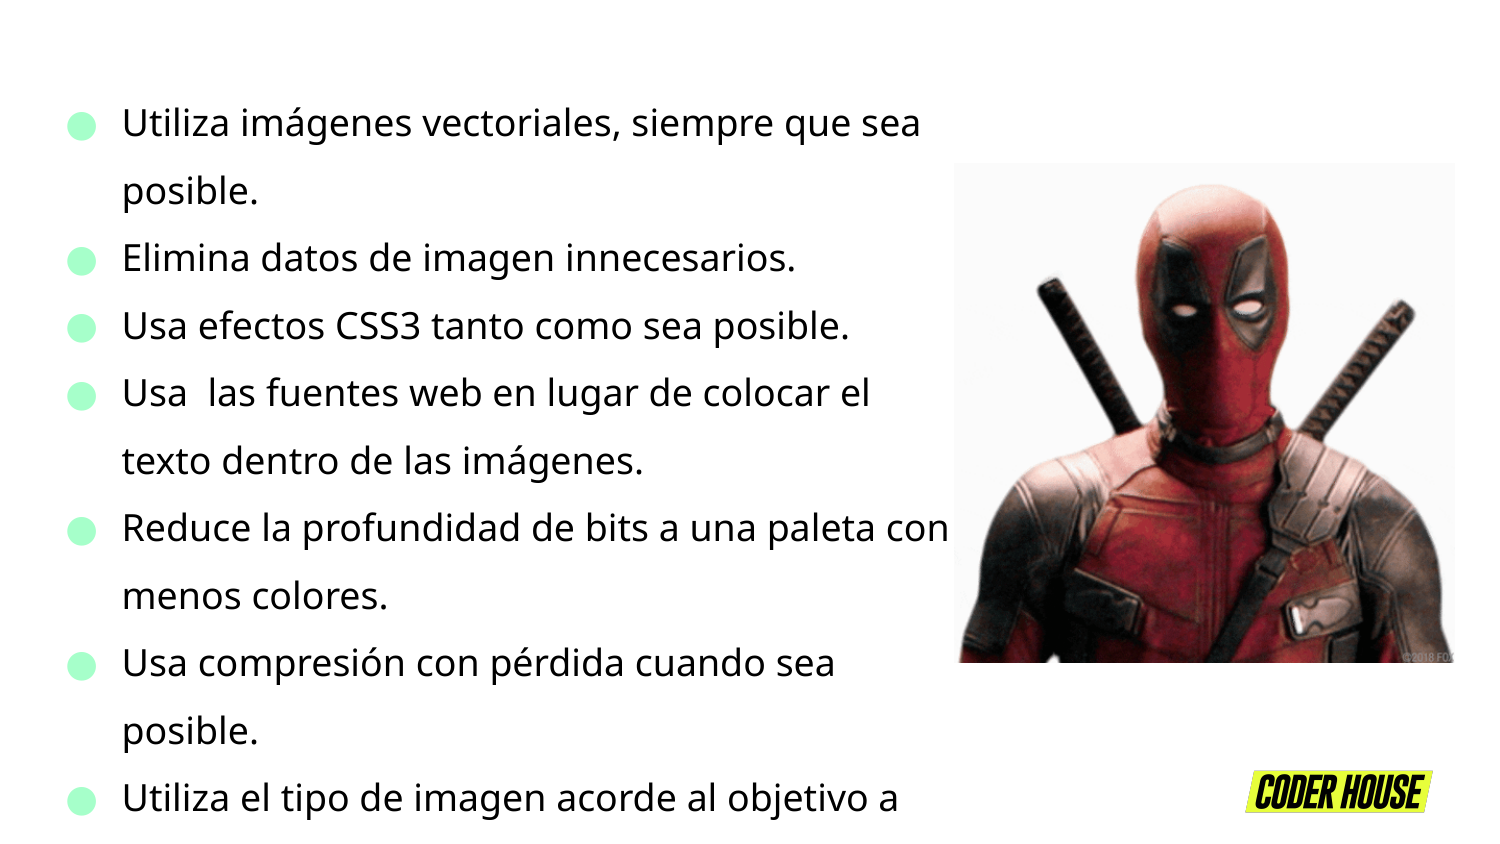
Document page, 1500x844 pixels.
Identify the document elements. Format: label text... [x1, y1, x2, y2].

picture [1241, 764, 1437, 819]
text_box Utiliza imágenes vectoriales, siempre que sea posible. Elimina datos de imagen innecesarios. Usa efectos CSS3 tanto como sea posible. Usa las fuentes web en lugar de colocar el texto dentro de las imágenes. Reduce la profundidad de bits a una paleta con menos colores. Usa compresión con pérdida cuando sea posible. Utiliza el tipo de imagen acorde al objetivo a alcanzar. [31, 61, 968, 765]
picture [954, 162, 1455, 664]
